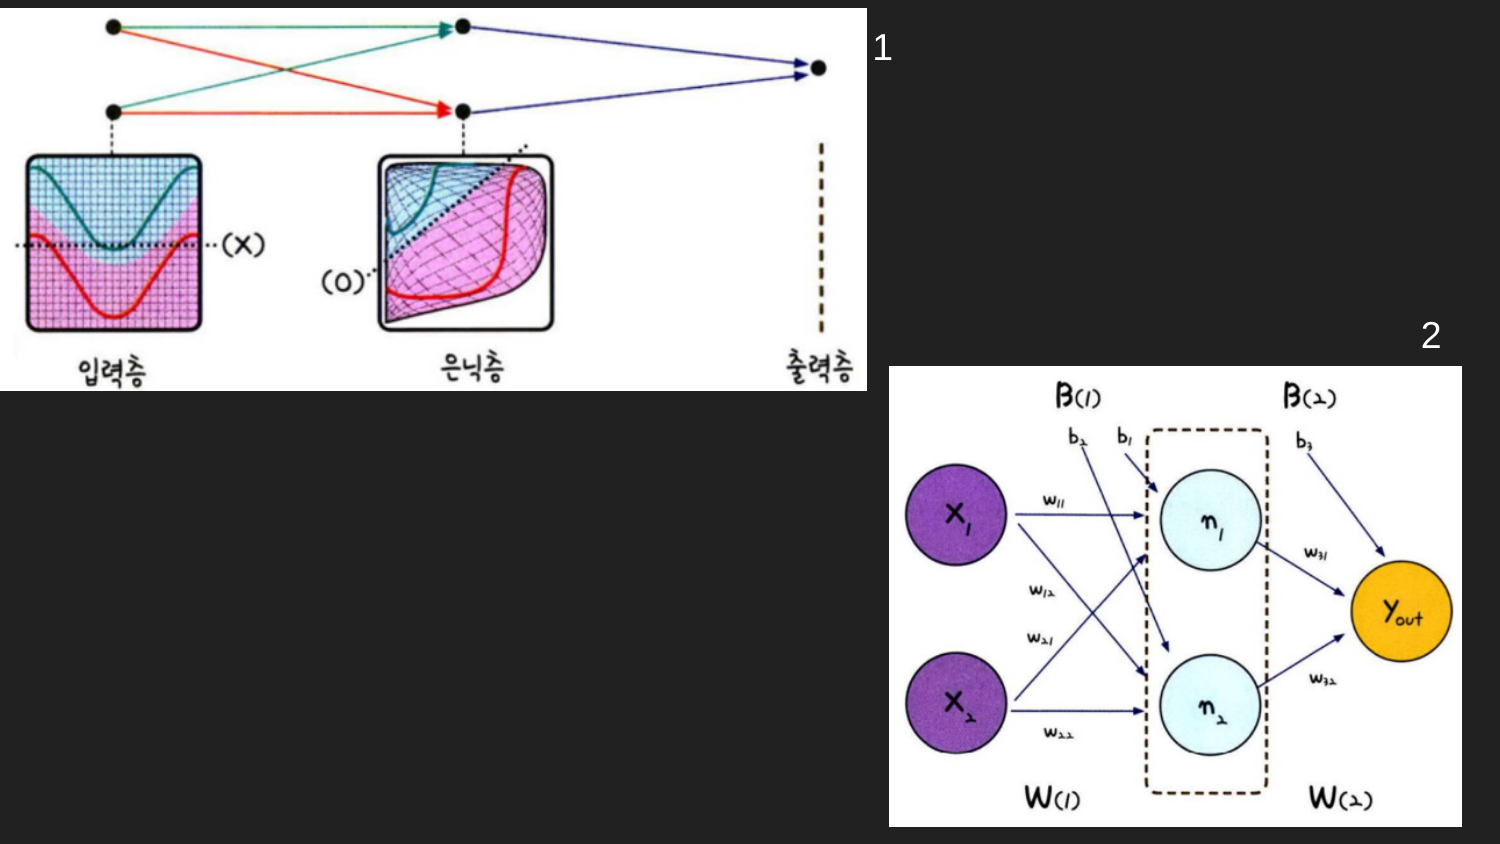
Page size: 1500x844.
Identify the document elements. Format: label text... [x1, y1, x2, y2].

picture [0, 8, 867, 391]
text_box 1 [868, 8, 952, 79]
text_box 2 [1405, 295, 1462, 365]
picture [888, 365, 1462, 828]
